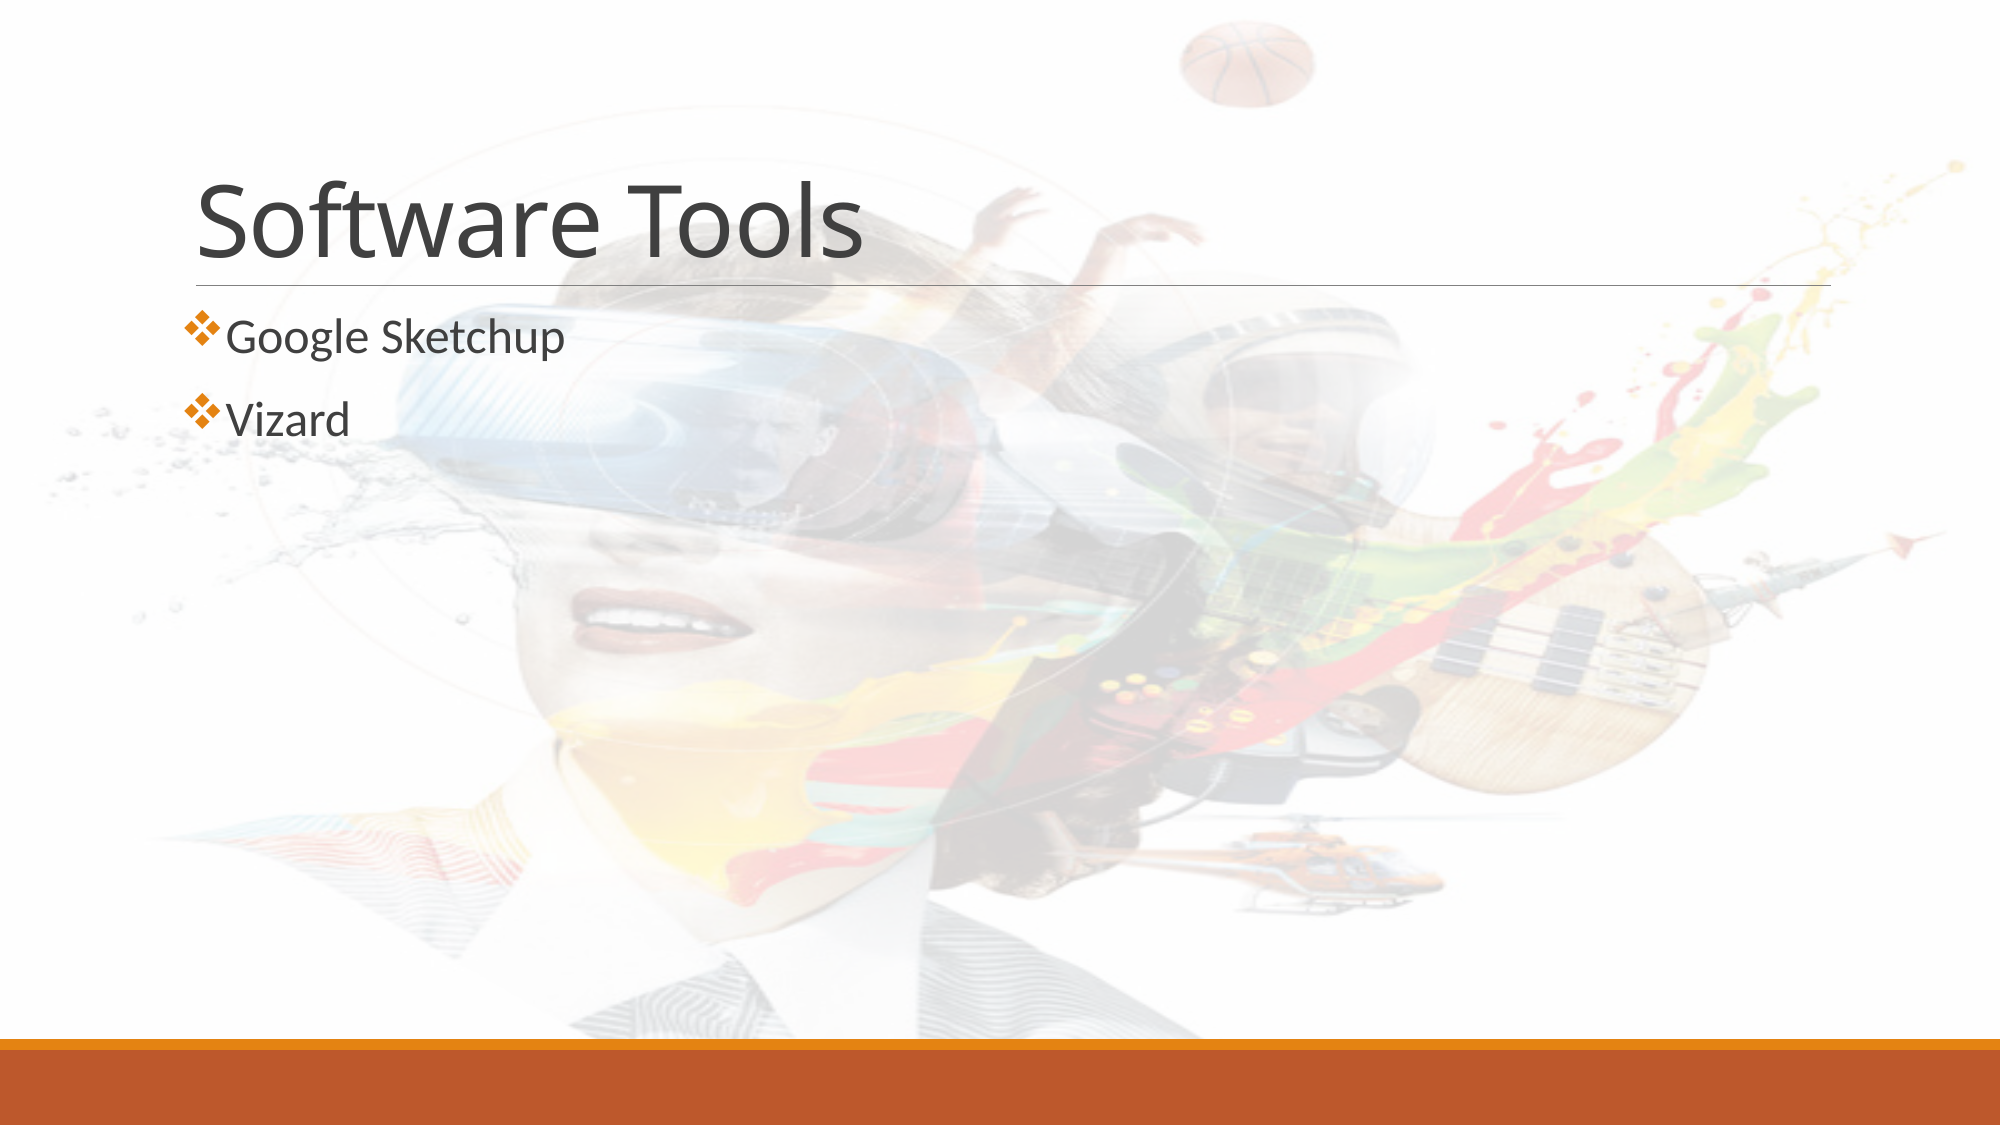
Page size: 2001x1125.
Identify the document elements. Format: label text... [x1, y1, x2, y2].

list Google Sketchup Vizard [180, 302, 1830, 963]
title Software Tools [180, 47, 1830, 285]
